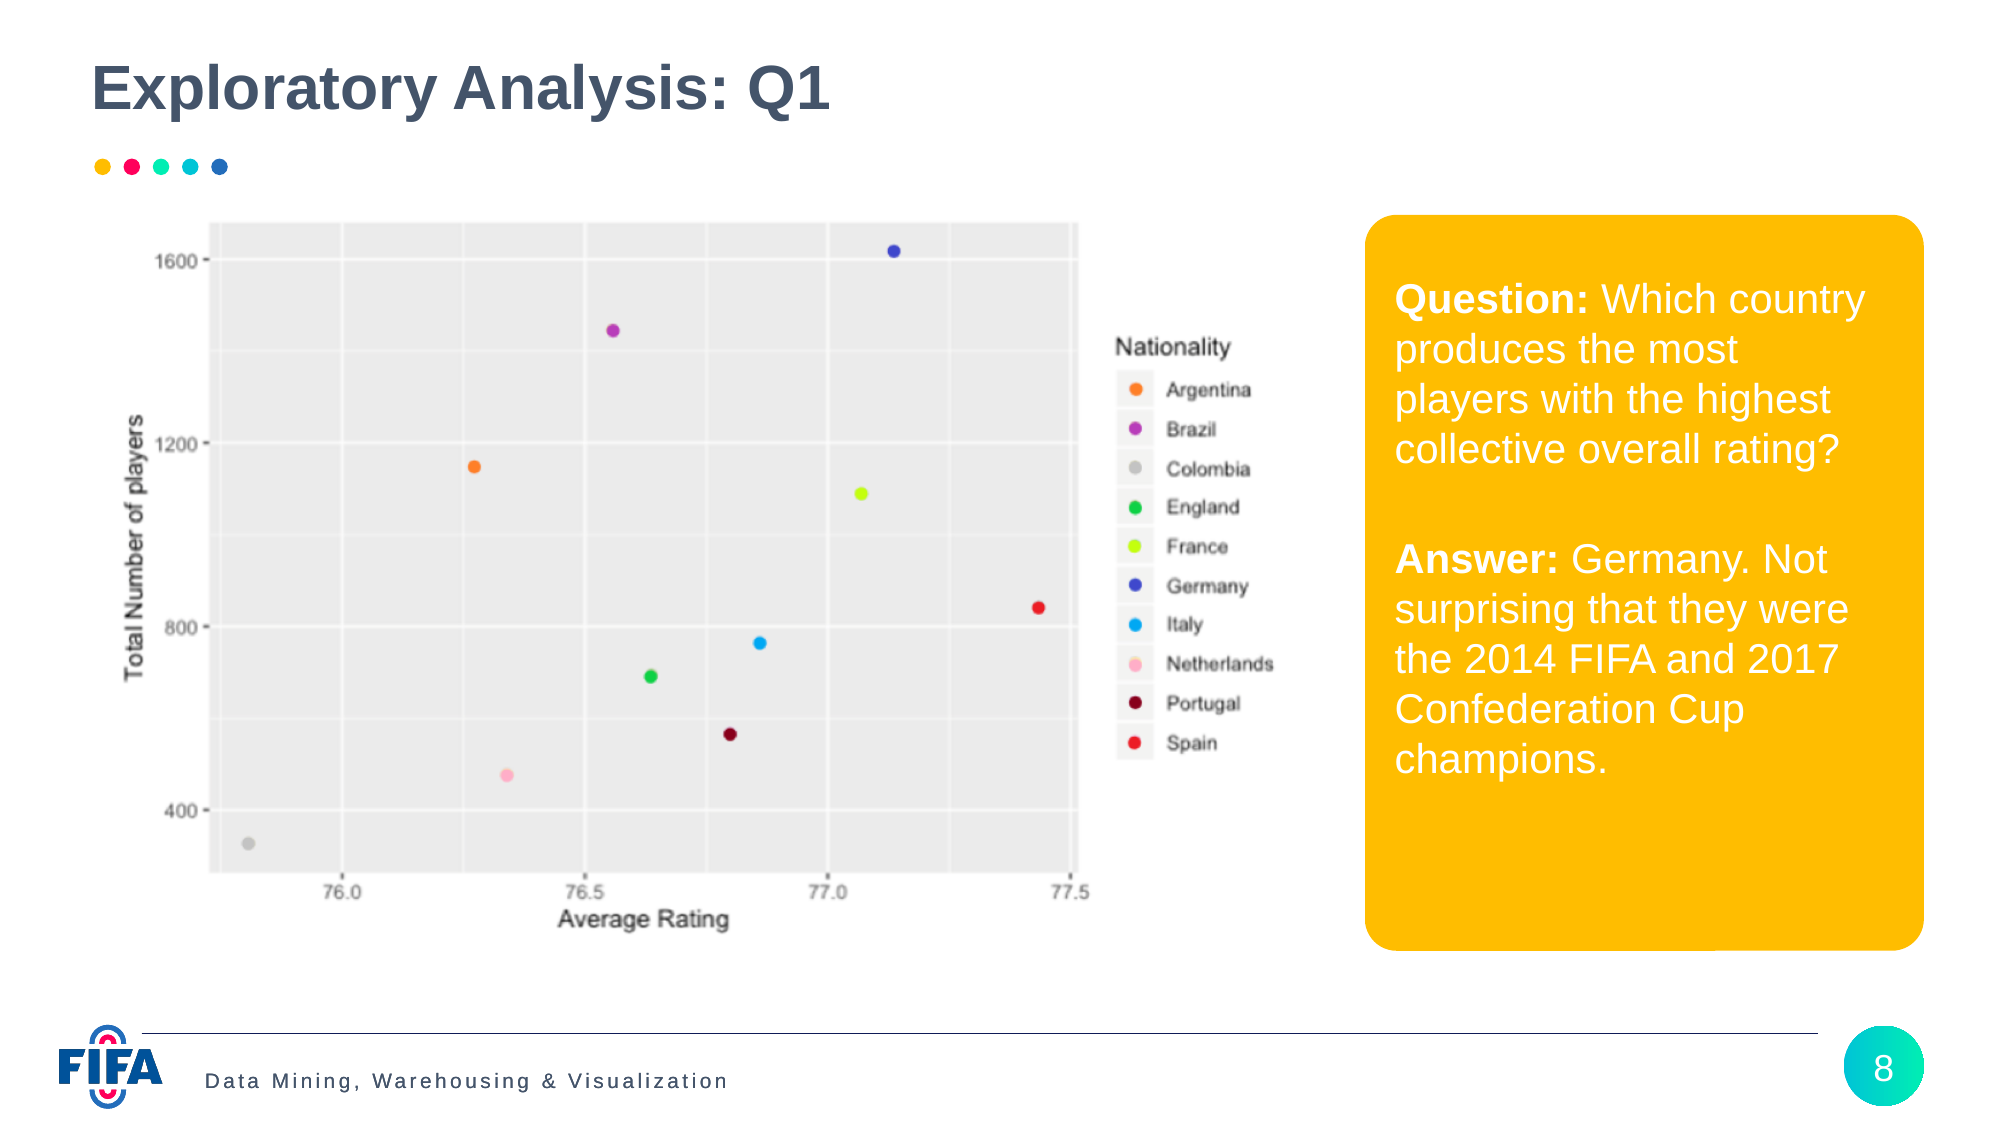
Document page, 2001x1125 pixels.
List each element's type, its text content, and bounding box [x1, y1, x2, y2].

picture [42, 1046, 174, 1088]
text_box Question: Which country produces the most players with the highest collective overall rating? [1379, 264, 1887, 480]
text_box Answer: Germany. Not surprising that they were the 2014 FIFA and 2017 Confederation Cup champions. [1379, 524, 1887, 789]
slide_number 8 [1837, 1036, 1930, 1096]
title Exploratory Analysis: Q1 [76, 39, 1924, 130]
picture [113, 203, 1365, 1014]
text_box [1365, 213, 1925, 952]
